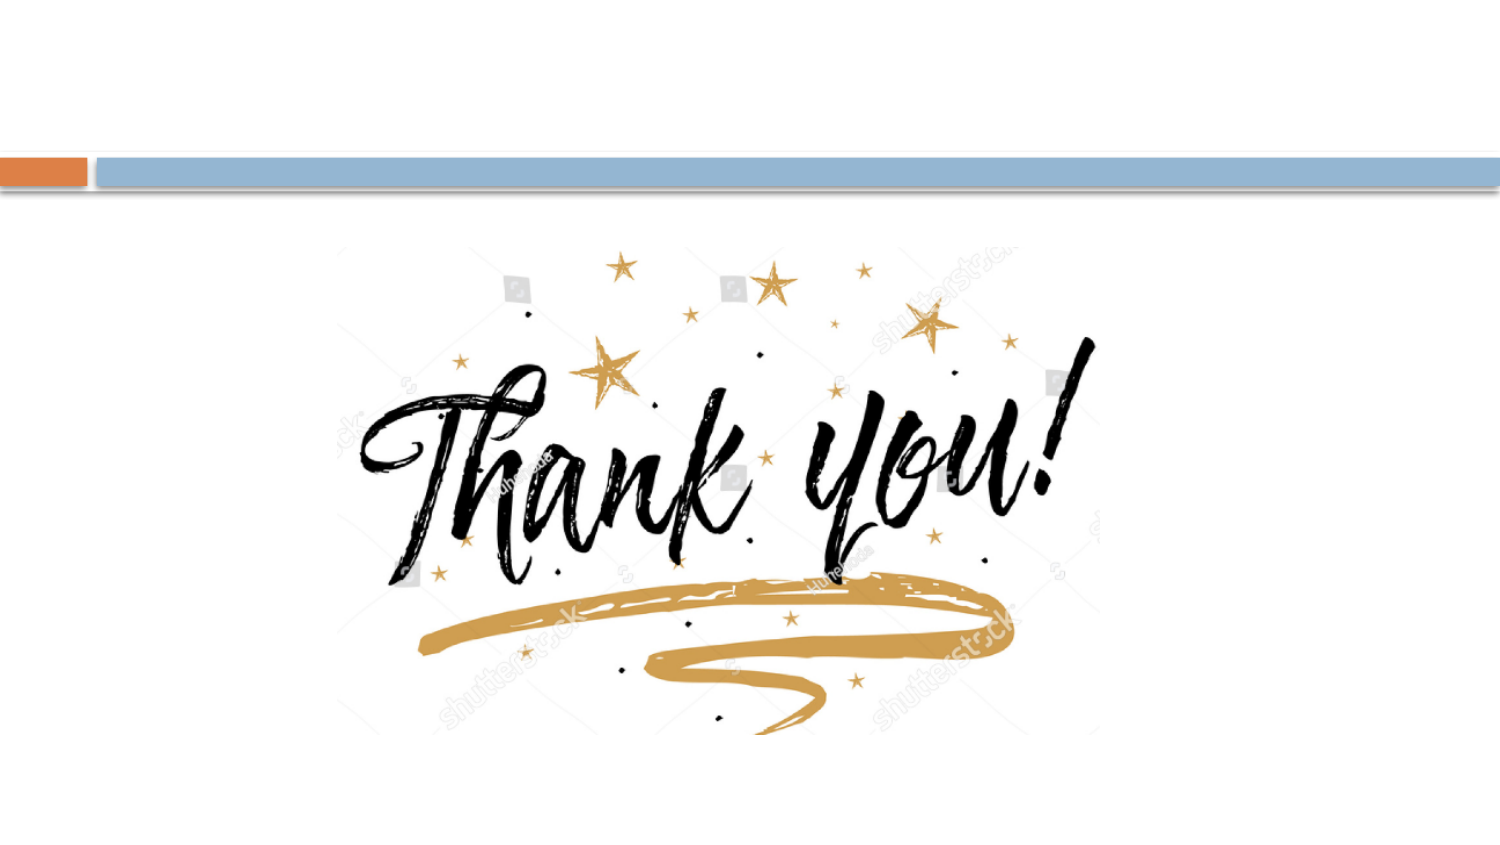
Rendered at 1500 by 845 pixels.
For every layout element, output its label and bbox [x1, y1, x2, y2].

list [337, 247, 1101, 736]
